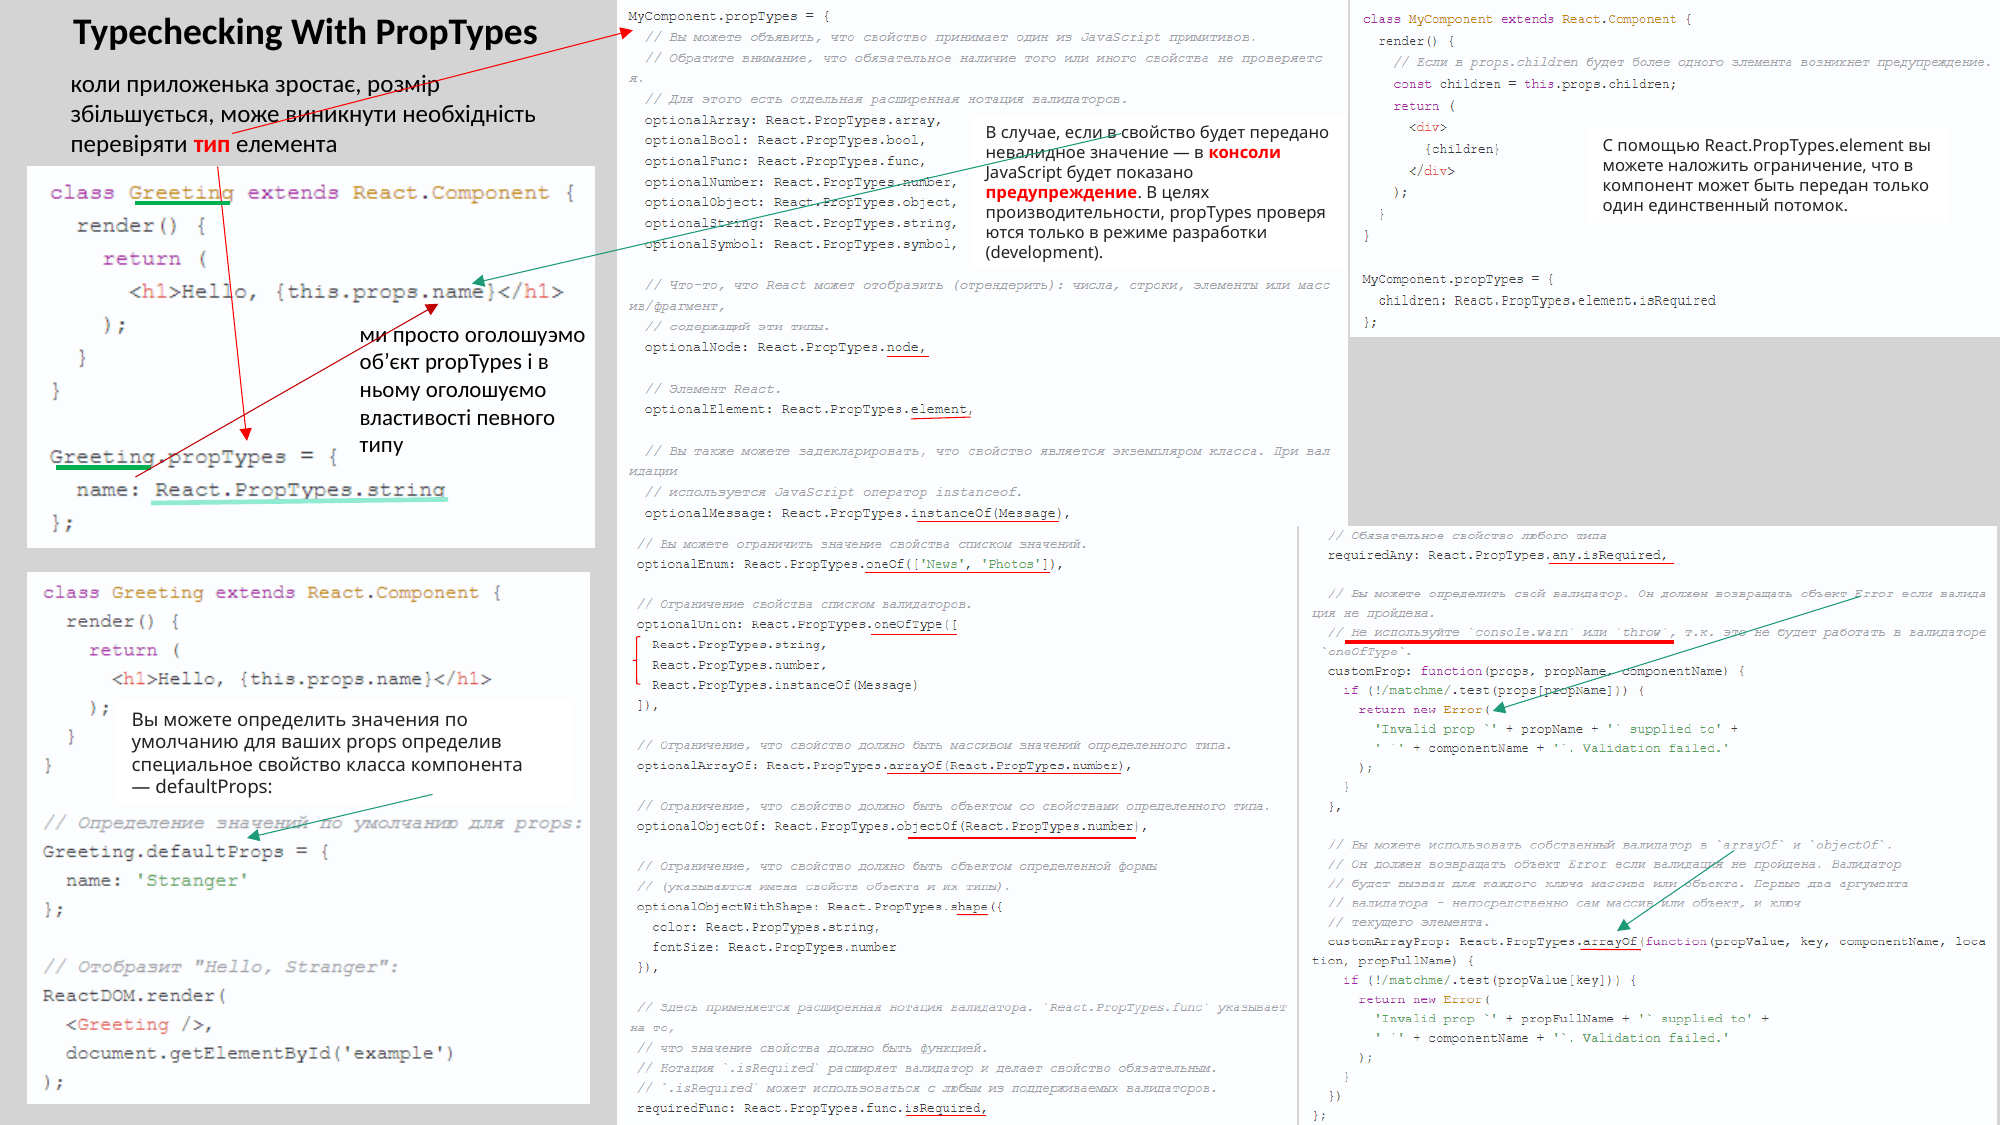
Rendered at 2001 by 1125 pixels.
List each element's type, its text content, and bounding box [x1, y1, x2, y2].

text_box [232, 30, 633, 134]
picture [27, 572, 590, 1104]
picture [1350, 0, 2000, 337]
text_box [1492, 596, 1861, 711]
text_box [135, 303, 439, 478]
picture [27, 166, 595, 548]
text_box коли приложенька зростає, розмір збільшується, може виникнути необхідність перевіряти тип елемента [55, 60, 471, 166]
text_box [1616, 850, 1735, 932]
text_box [151, 499, 449, 503]
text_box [246, 794, 433, 838]
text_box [217, 166, 247, 303]
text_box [471, 133, 1122, 284]
picture [617, 0, 1997, 1125]
text_box Typechecking With PropTypes [58, 0, 554, 60]
text_box ми просто оголошуэмо обʼєкт propTypes і в ньому оголошуємо властивості певного типу [595, 312, 617, 465]
